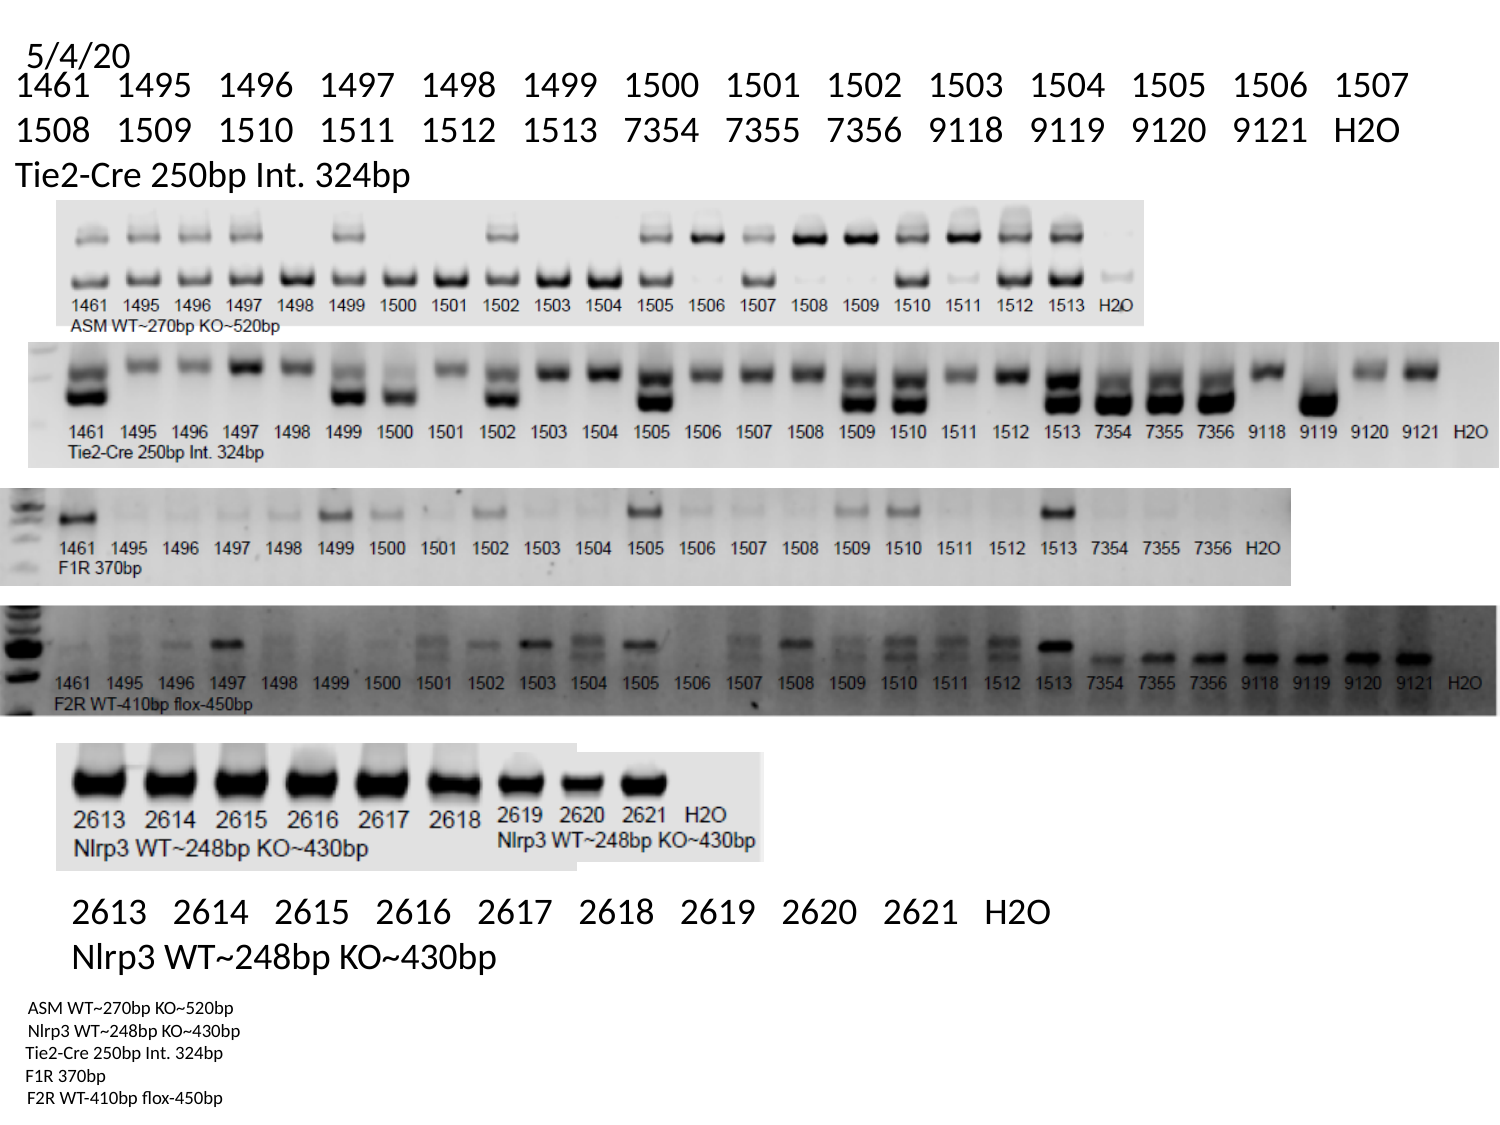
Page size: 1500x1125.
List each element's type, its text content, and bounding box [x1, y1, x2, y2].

picture [0, 488, 1291, 587]
text_box Nlrp3 WT~248bp KO~430bp [13, 1011, 256, 1049]
text_box 5/4/20 [11, 23, 146, 52]
text_box 2613 2614 2615 2616 2617 2618 2619 2620 2621 H2O Nlrp3 WT~248bp KO~430bp [56, 879, 1232, 984]
text_box F1R 370bp [10, 1055, 121, 1094]
text_box 1461 1495 1496 1497 1498 1499 1500 1501 1502 1503 1504 1505 1506 1507 1508 1509 1510 1511 1512 1513 7354 7355 7356 9118 9119 9120 9121 H2O Tie2-Cre 250bp Int. 324bp [0, 52, 1500, 203]
text_box Tie2-Cre 250bp Int. 324bp [10, 1033, 239, 1072]
picture [56, 743, 764, 871]
text_box F2R WT-410bp flox-450bp [12, 1078, 238, 1116]
picture [27, 342, 1499, 468]
picture [56, 200, 1144, 341]
text_box ASM WT~270bp KO~520bp [13, 988, 249, 1011]
picture [0, 603, 1500, 717]
